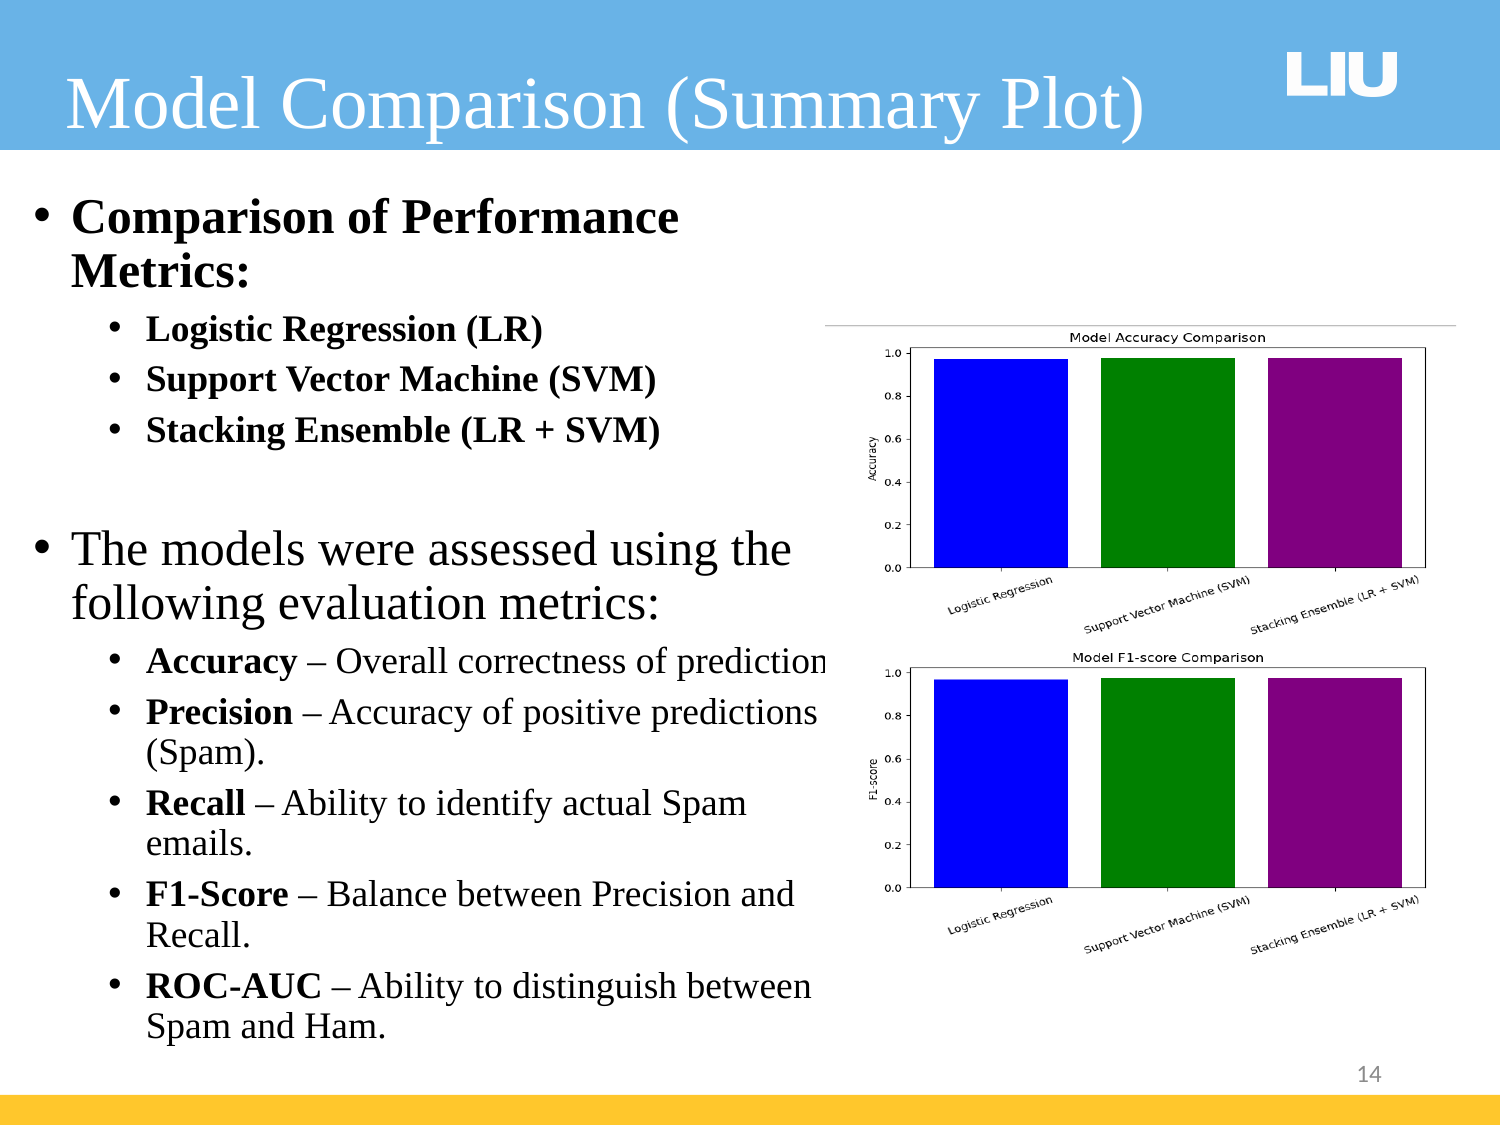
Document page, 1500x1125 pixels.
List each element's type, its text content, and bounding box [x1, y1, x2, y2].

list Comparison of Performance Metrics: Logistic Regression (LR) Support Vector Machine (SVM) Stacking Ensemble (LR + SVM) The models were assessed using the following evaluation metrics: Accuracy – Overall correctness of predictions. Precision – Accuracy of positive predictions (Spam). Recall – Ability to identify actual Spam emails. F1-Score – Balance between Precision and Recall. ROC-AUC – Ability to distinguish between Spam and Ham. [18, 182, 876, 1125]
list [824, 325, 1457, 960]
title Model Comparison (Summary Plot) [50, 0, 1253, 214]
slide_number 14 [1059, 1042, 1397, 1103]
picture [1287, 52, 1397, 97]
